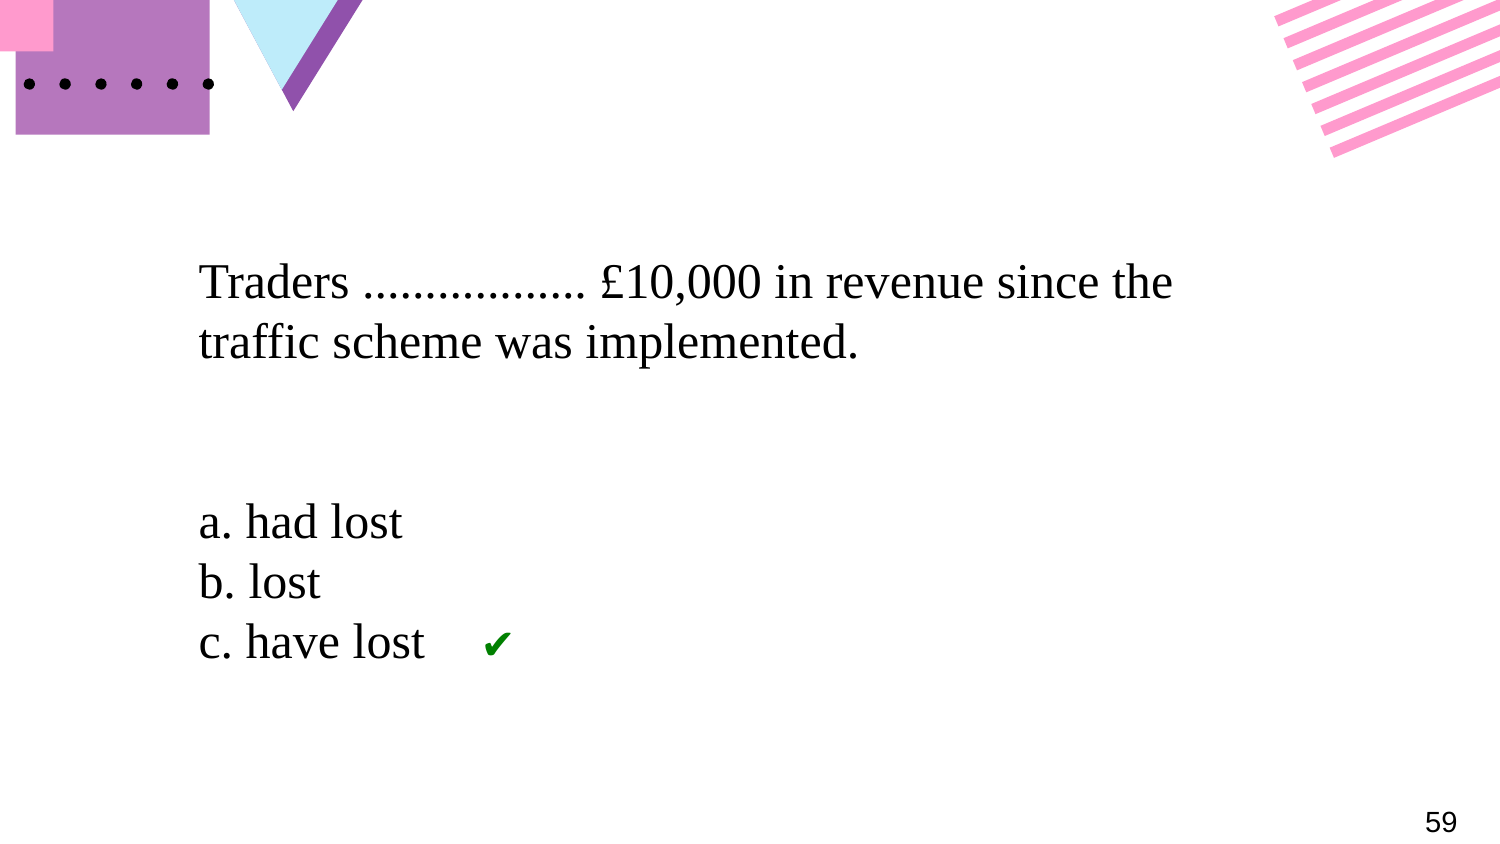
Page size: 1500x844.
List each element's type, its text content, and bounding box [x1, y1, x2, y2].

text_box ✔ [469, 612, 523, 724]
title Traders .................. £10,000 in revenue since the traffic scheme was implemented. a. had lost b. lost c. have lost [183, 108, 1304, 749]
text_box 59 [1414, 798, 1500, 844]
